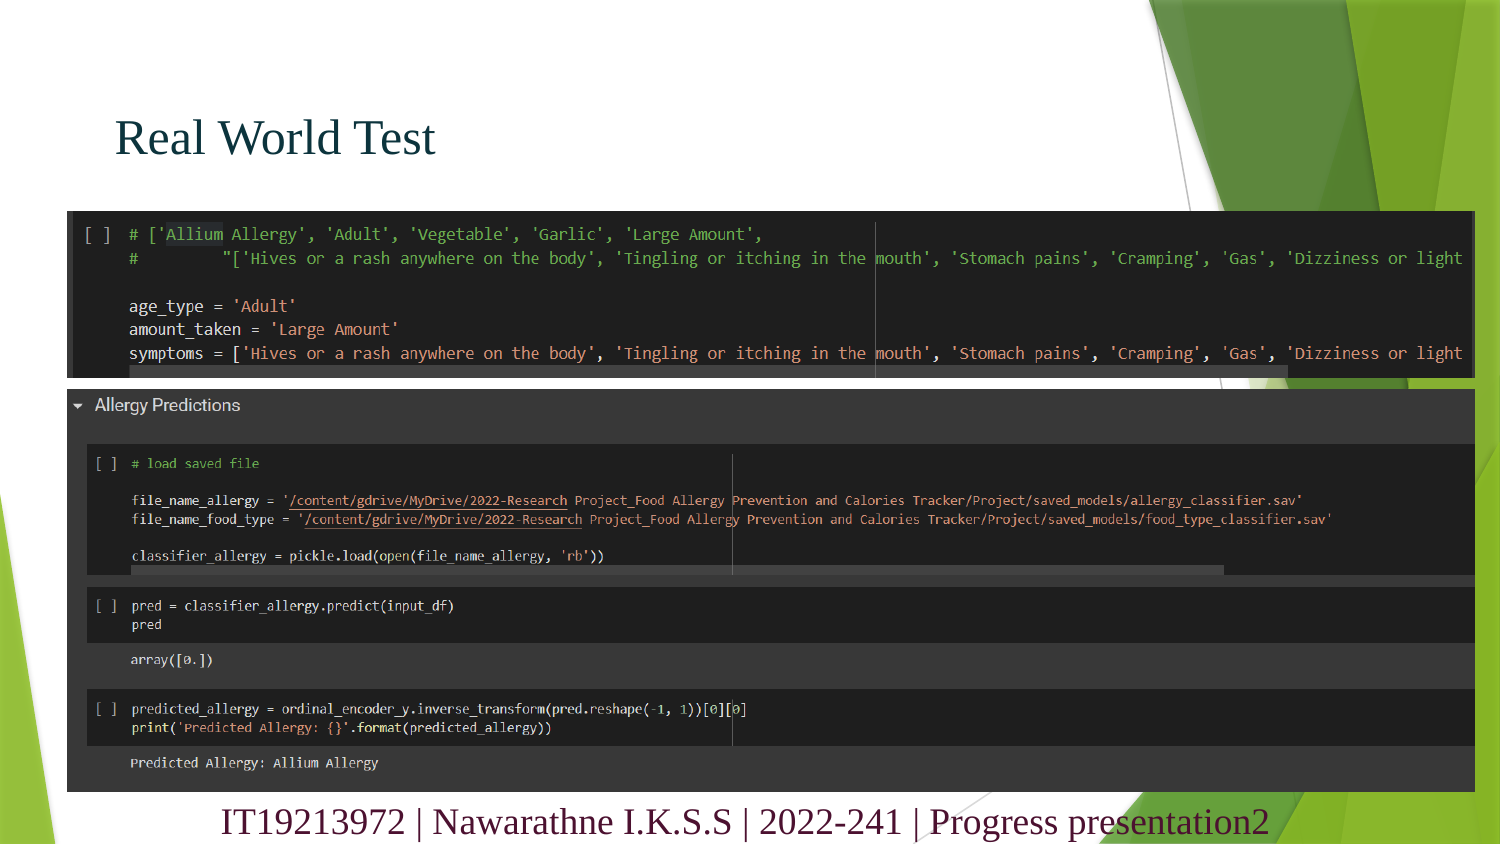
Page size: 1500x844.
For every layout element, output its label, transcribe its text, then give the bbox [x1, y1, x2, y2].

text_box IT19213972 | Nawarathne I.K.S.S | 2022-241 | Progress presentation2 [205, 799, 1315, 844]
title Real World Test [99, 89, 500, 187]
picture [67, 389, 1476, 792]
picture [67, 210, 1476, 378]
